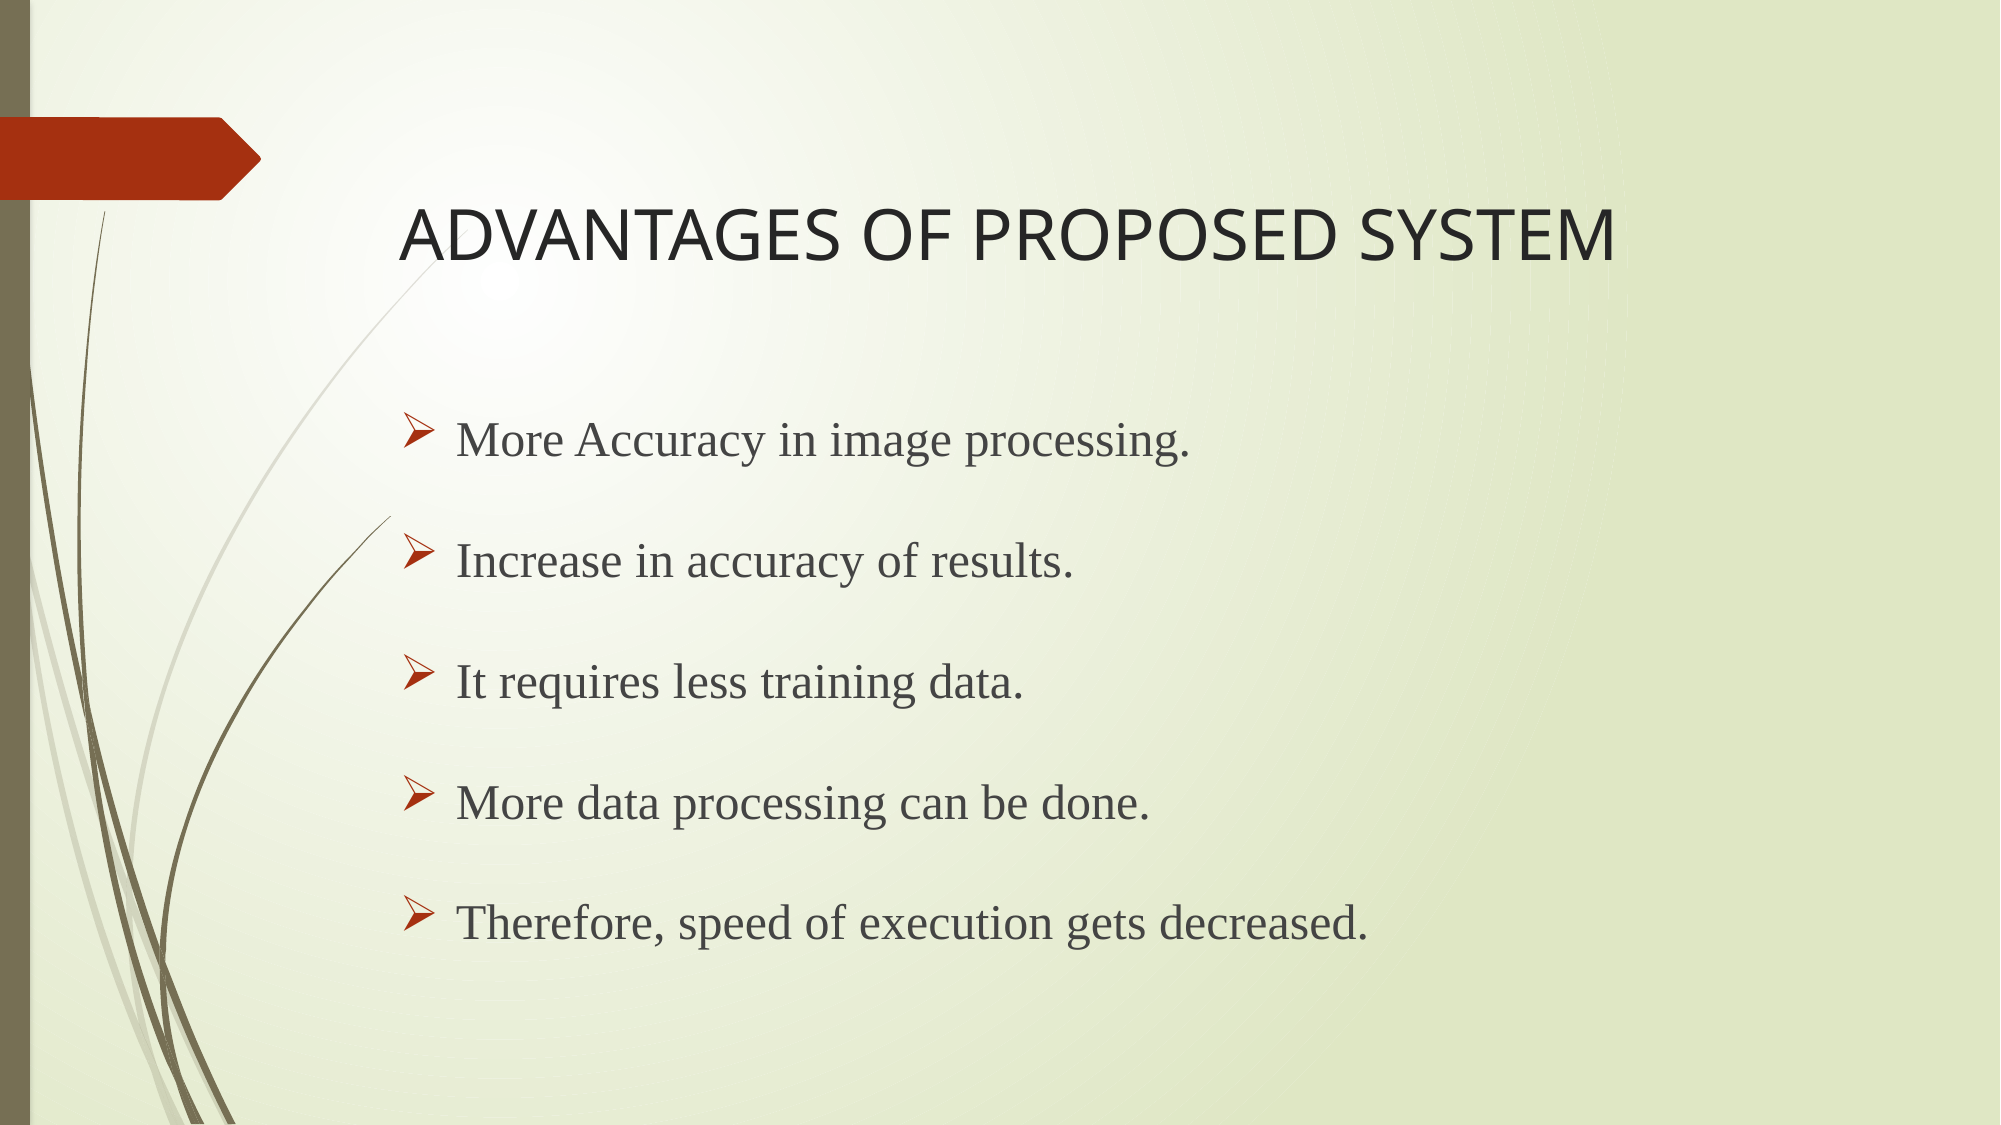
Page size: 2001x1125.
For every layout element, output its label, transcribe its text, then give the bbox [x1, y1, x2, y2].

list More Accuracy in image processing. Increase in accuracy of results. It requires less training data. More data processing can be done. Therefore, speed of execution gets decreased. [384, 399, 1848, 971]
title ADVANTAGES OF PROPOSED SYSTEM [384, 181, 1847, 296]
